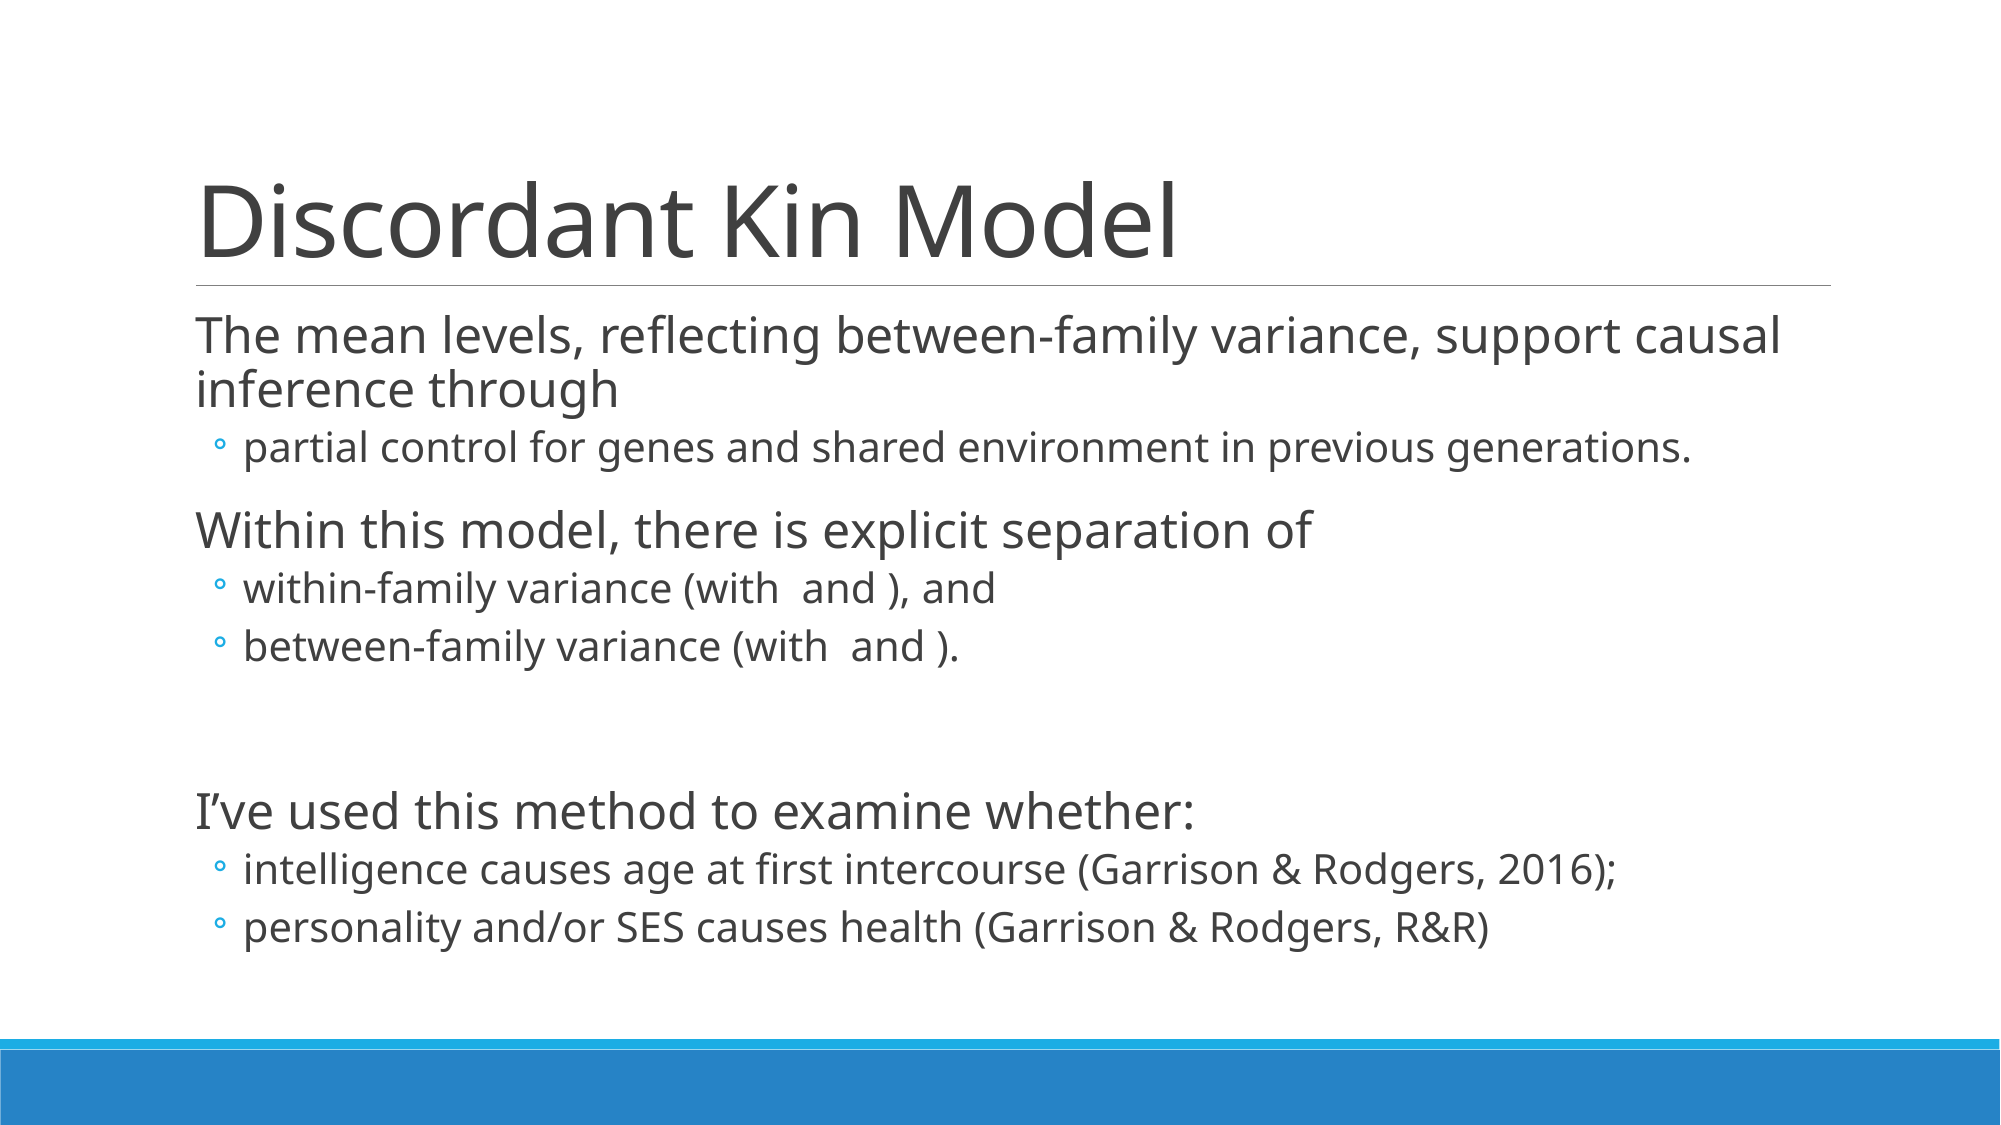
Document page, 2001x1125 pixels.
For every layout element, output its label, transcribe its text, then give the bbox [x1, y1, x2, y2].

title Discordant Kin Model [180, 47, 1830, 285]
